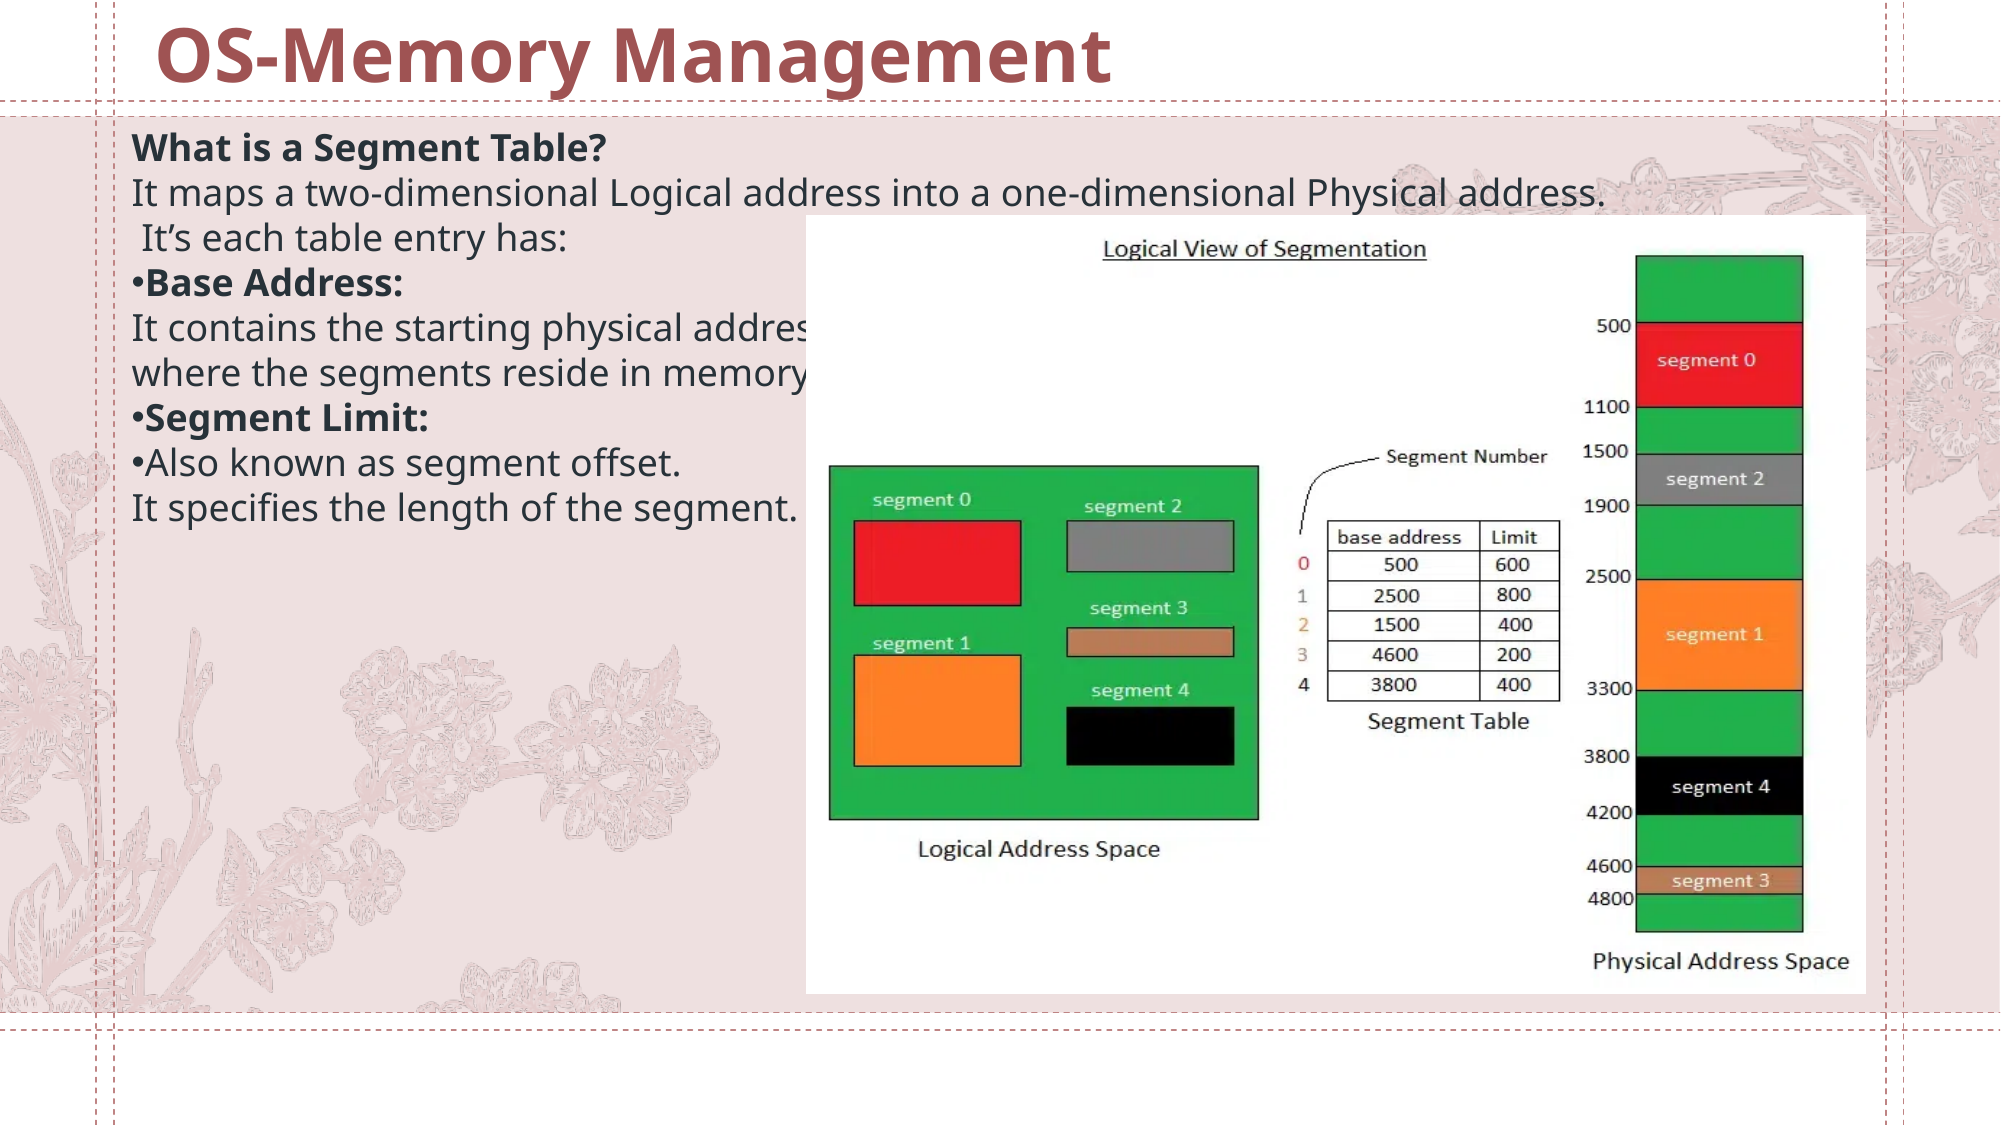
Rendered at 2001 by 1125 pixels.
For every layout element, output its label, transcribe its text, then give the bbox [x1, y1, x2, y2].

text_box What is a Segment Table? It maps a two-dimensional Logical address into a one-dimensional Physical address. It’s each table entry has: Base Address: It contains the starting physical address where the segments reside in memory. Segment Limit: Also known as segment offset. It specifies the length of the segment. [116, 116, 1883, 537]
picture [0, 297, 778, 1013]
text_box OS-Memory Management [139, 0, 1141, 105]
picture [806, 116, 2000, 995]
